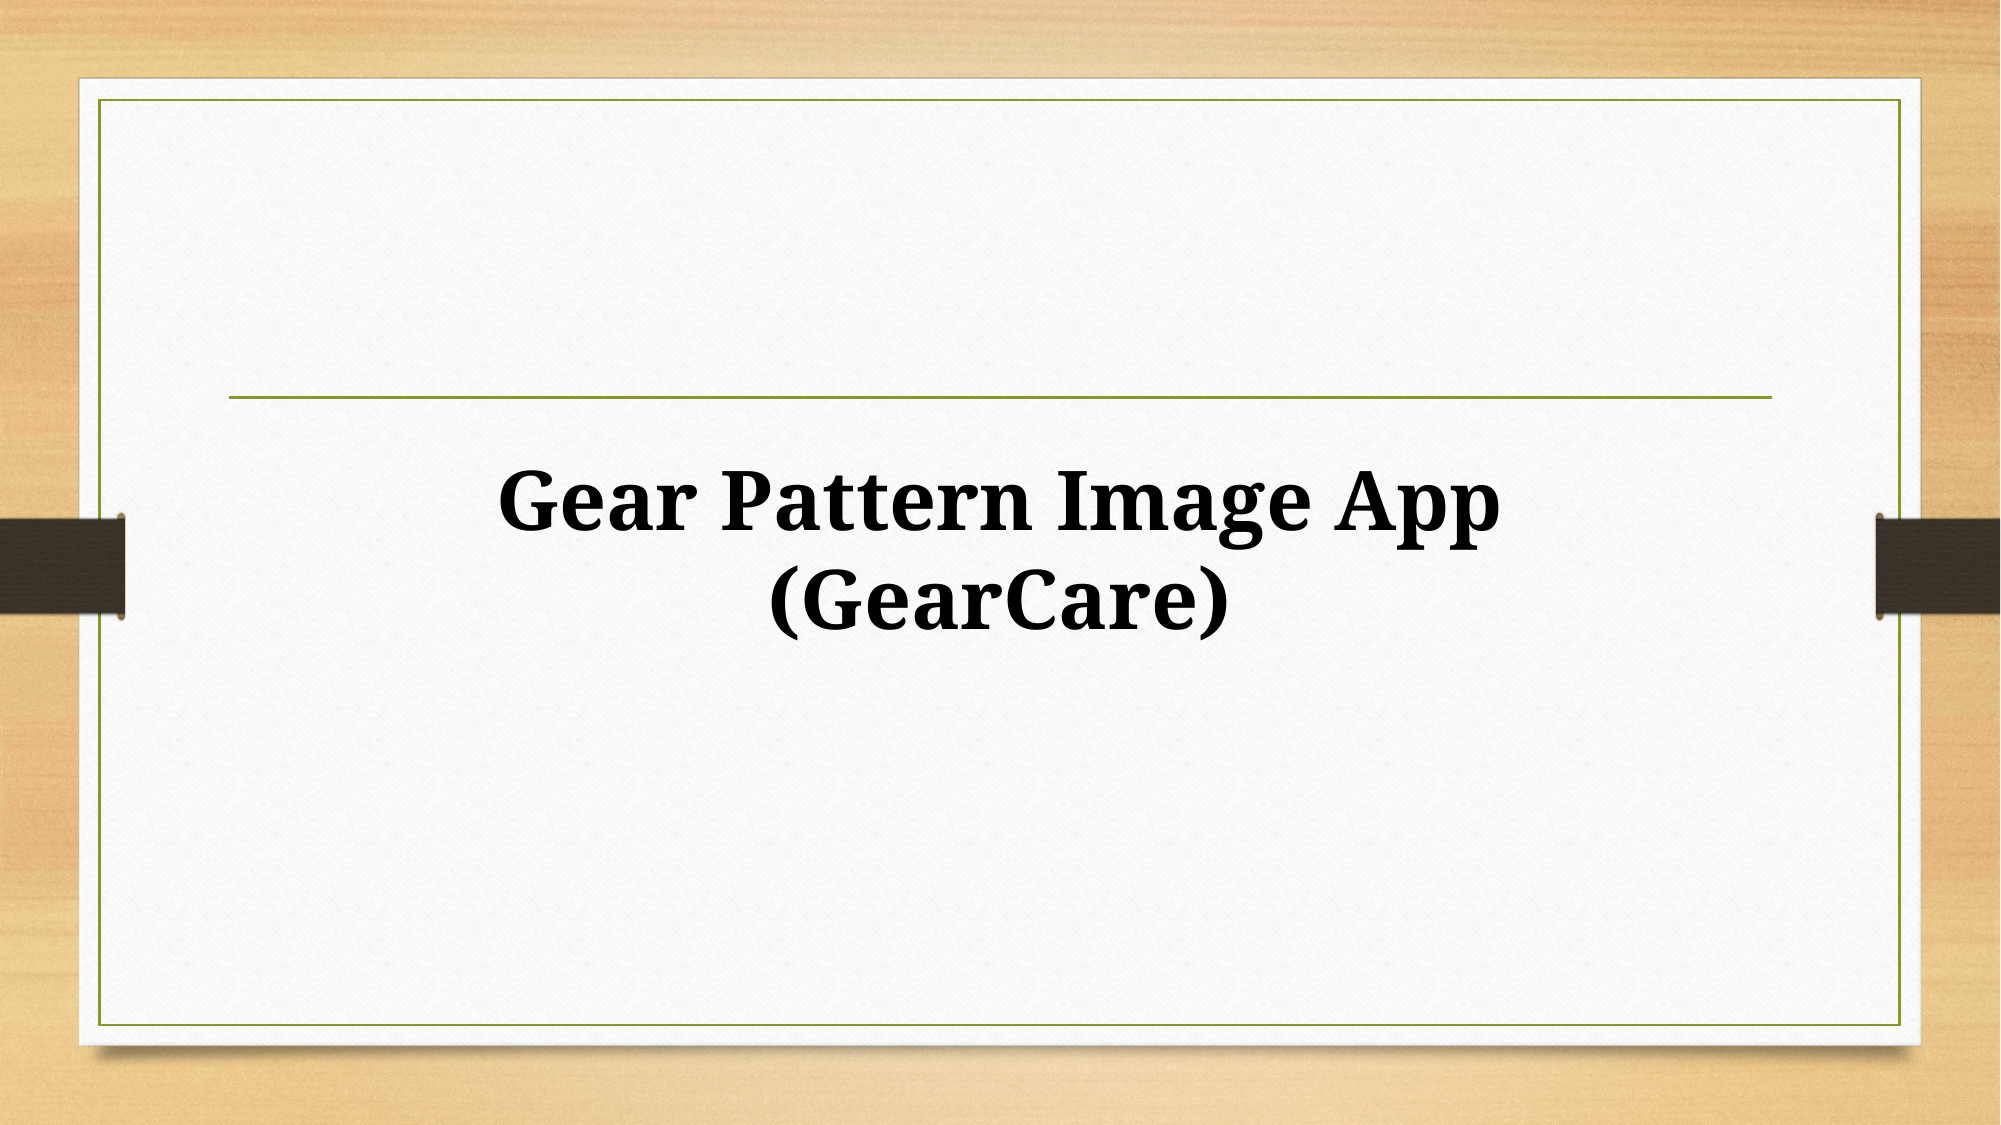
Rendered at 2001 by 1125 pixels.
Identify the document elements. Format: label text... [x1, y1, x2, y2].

picture [0, 0, 2001, 1125]
title Gear Pattern Image App (GearCare) [212, 440, 1788, 655]
